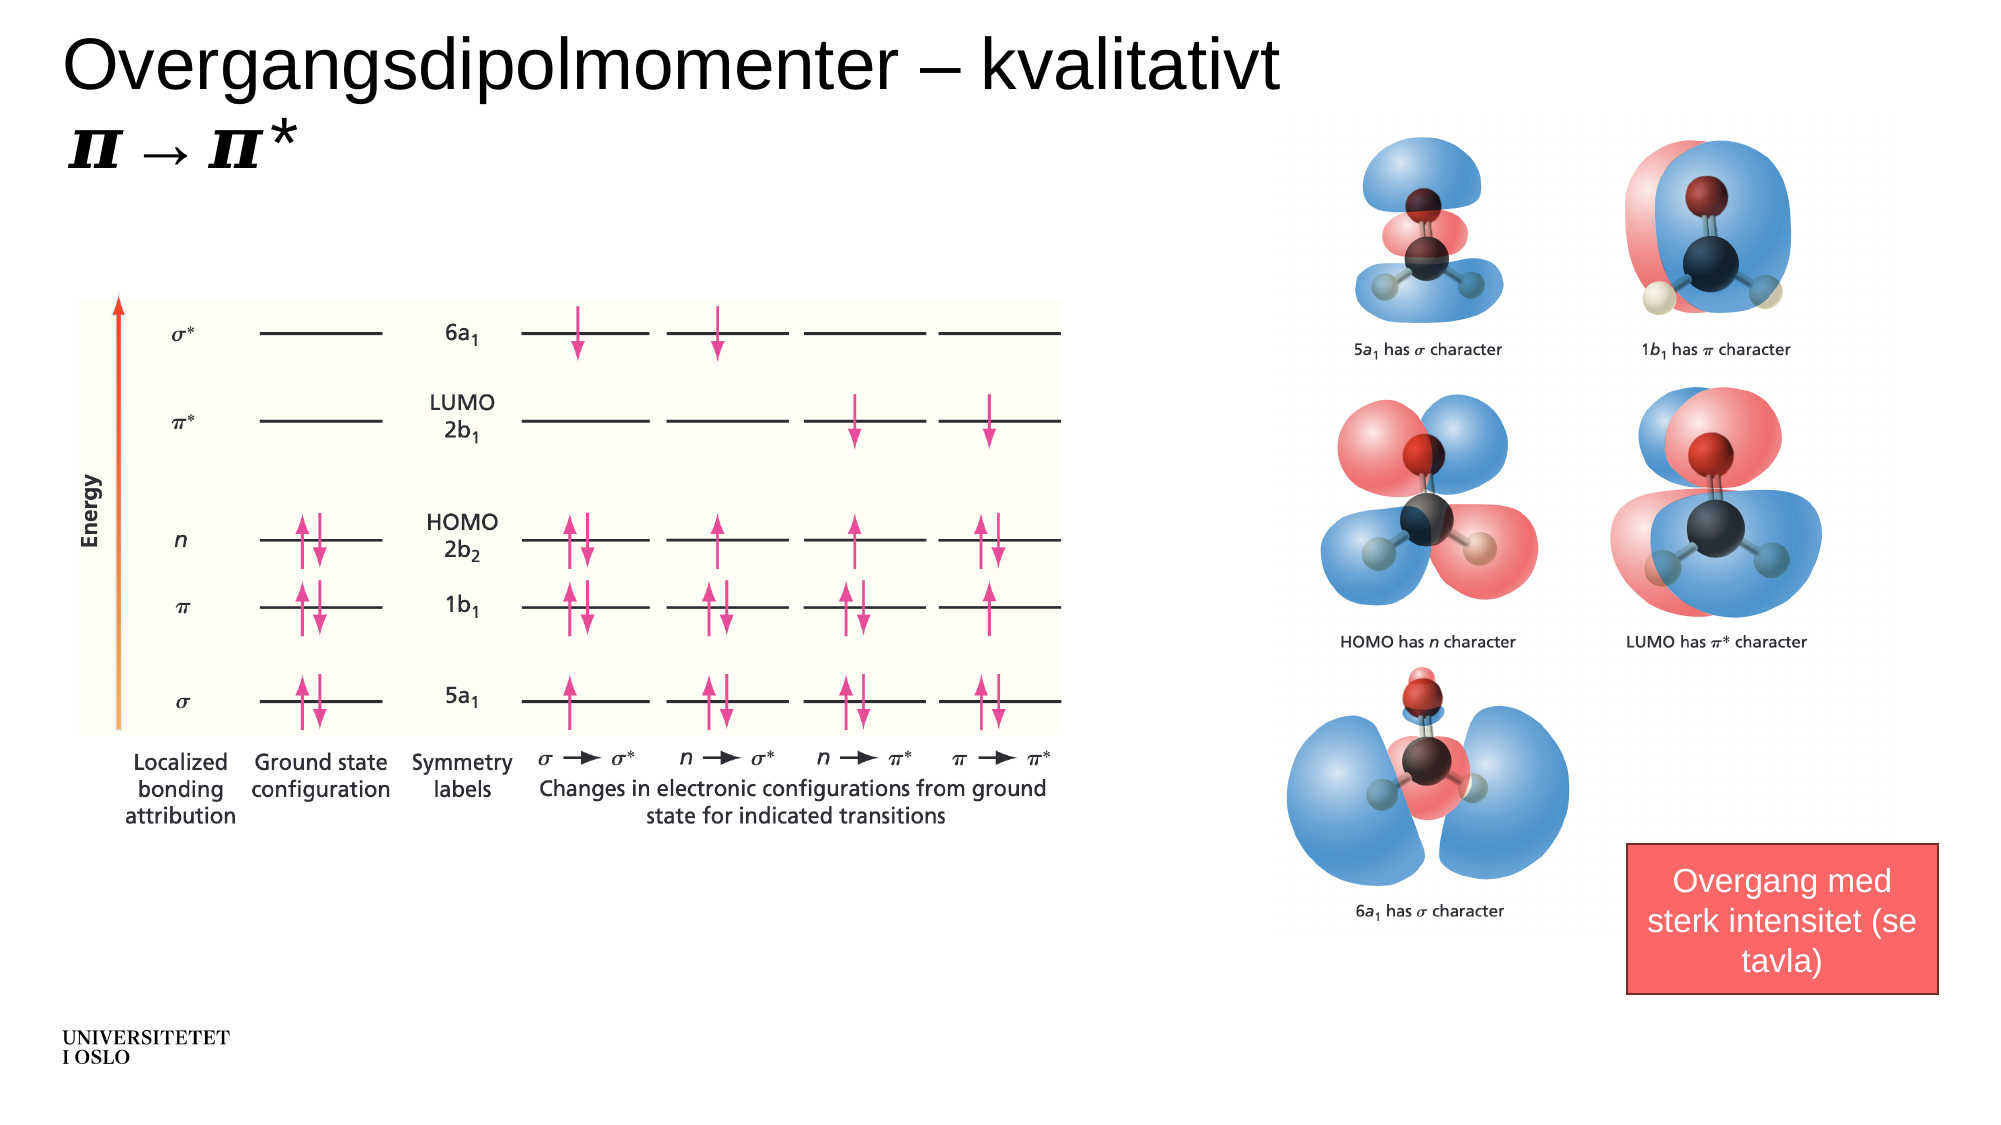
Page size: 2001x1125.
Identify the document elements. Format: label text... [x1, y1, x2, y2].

picture [62, 280, 1111, 845]
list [1274, 118, 1894, 935]
title Overgangsdipolmomenter – kvalitativt 𝝅→𝝅* [62, 26, 1938, 221]
picture [62, 1030, 230, 1064]
text_box Overgang med sterk intensitet (se tavla) [1626, 843, 1939, 995]
